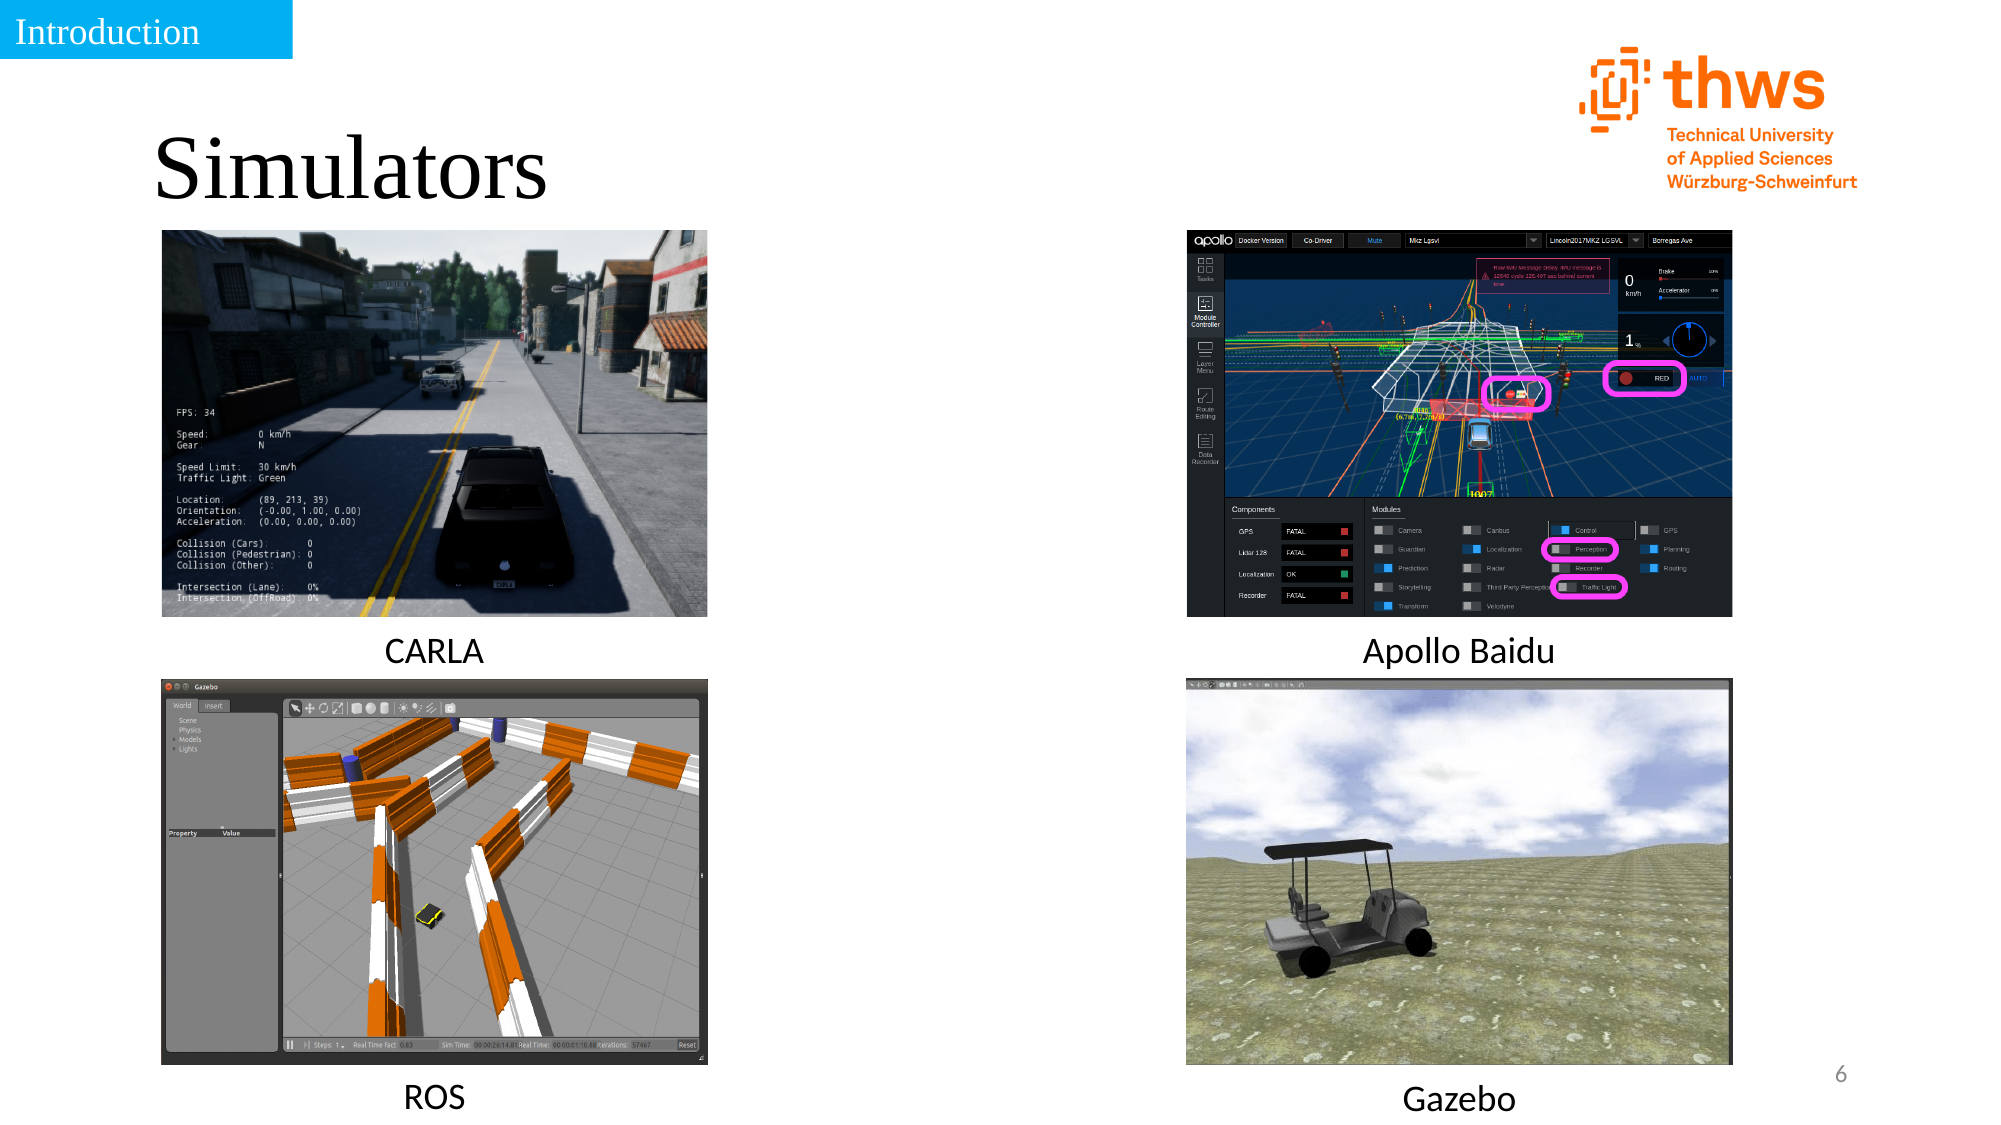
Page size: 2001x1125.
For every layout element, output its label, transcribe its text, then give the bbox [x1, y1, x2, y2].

text_box Apollo Baidu [1268, 619, 1651, 678]
text_box Gazebo [1268, 1066, 1651, 1125]
picture [161, 230, 708, 617]
picture [1186, 678, 1733, 1065]
text_box Introduction [0, 0, 293, 59]
slide_number 6 [1412, 1042, 1863, 1103]
title Simulators [137, 59, 1863, 278]
text_box ROS [359, 1066, 510, 1125]
picture [161, 679, 708, 1066]
picture [1561, 28, 1885, 216]
picture [1186, 230, 1733, 617]
text_box CARLA [359, 618, 510, 679]
